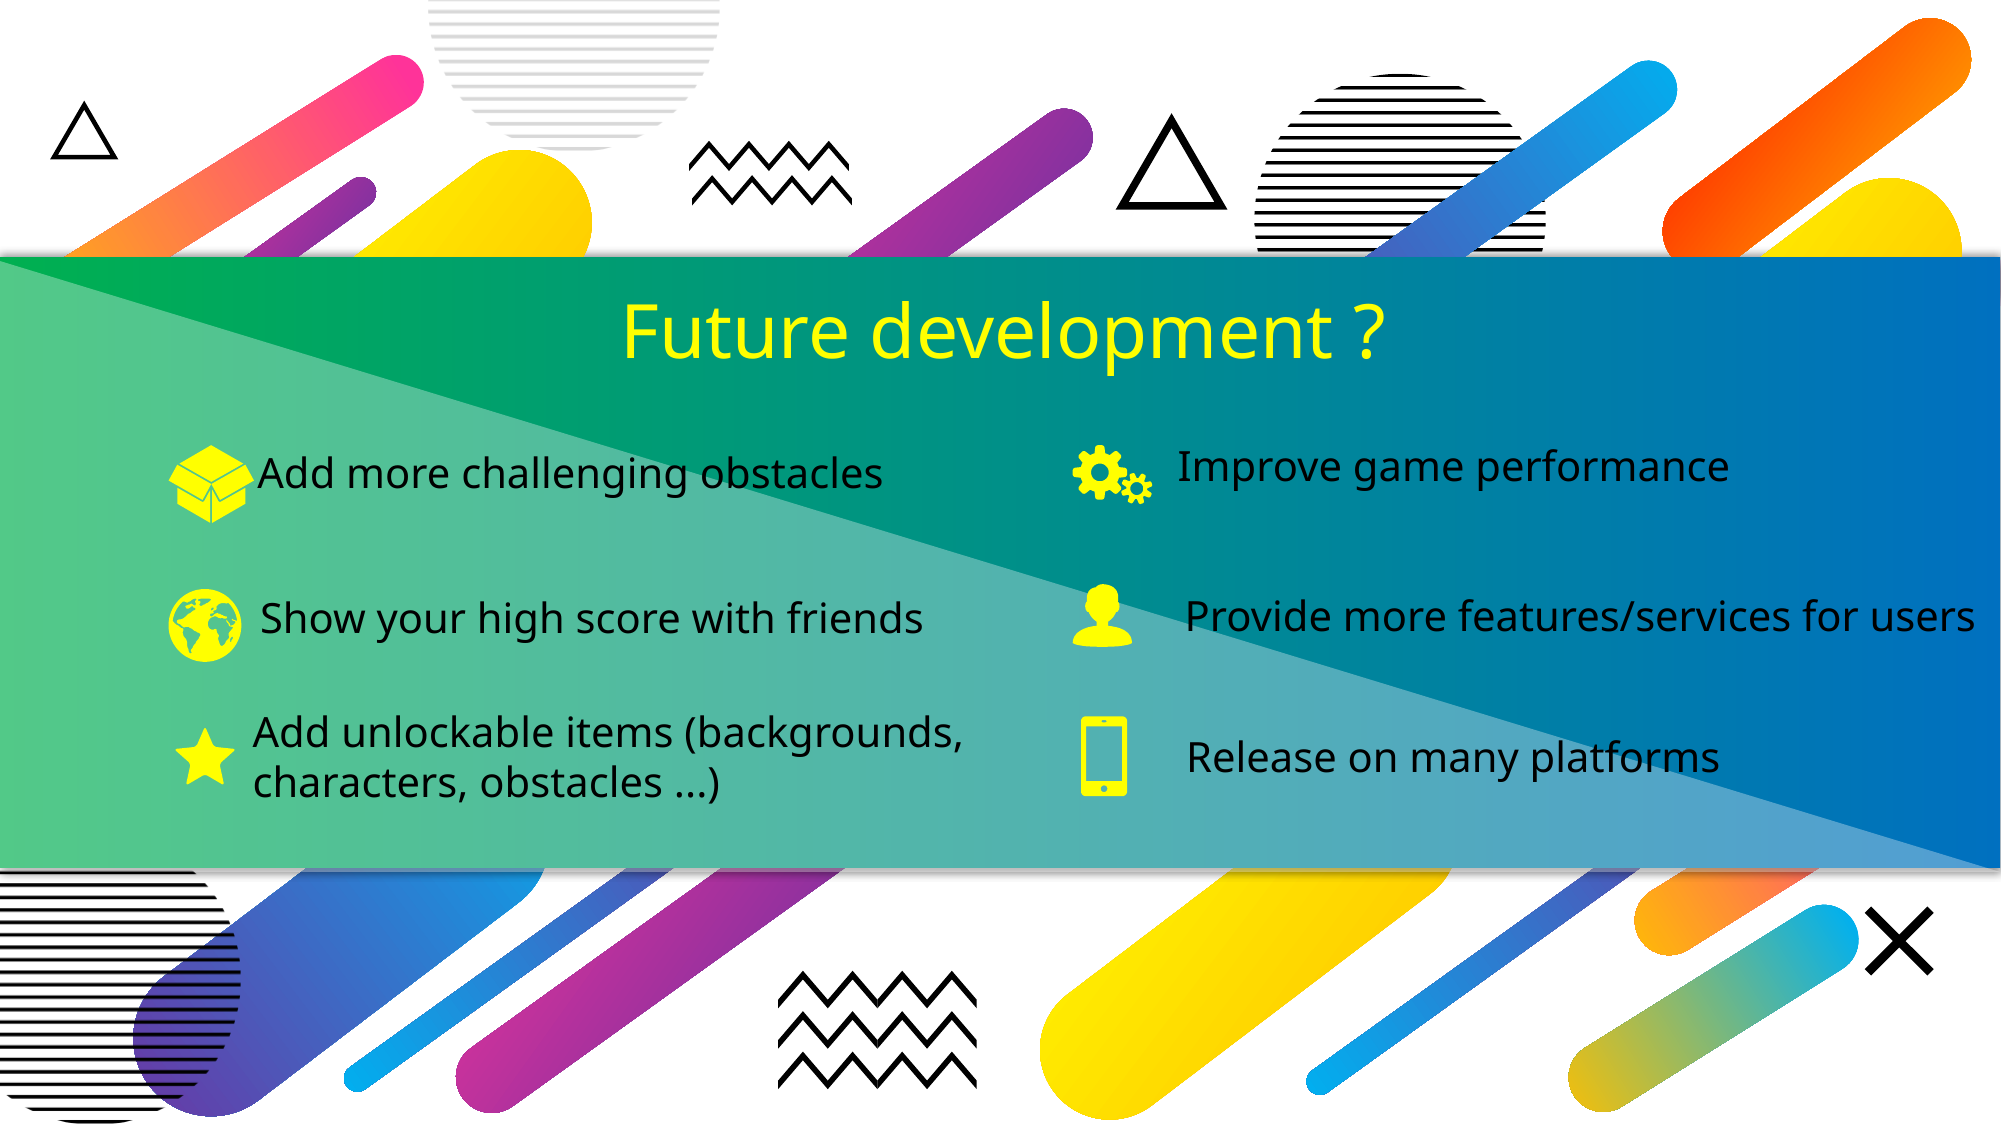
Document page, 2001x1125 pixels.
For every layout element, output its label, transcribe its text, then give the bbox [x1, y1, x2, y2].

text_box Future development ? [484, 279, 1522, 363]
picture [1254, 73, 1524, 258]
text_box [1081, 716, 1128, 797]
text_box Release on many platforms [1171, 723, 1736, 789]
text_box Add more challenging obstacles [242, 439, 899, 505]
picture [1468, 200, 1546, 256]
text_box [1072, 584, 1133, 647]
text_box [168, 589, 242, 662]
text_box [168, 445, 255, 523]
text_box Provide more features/services for users [1169, 582, 1991, 648]
text_box Show your high score with friends [245, 584, 939, 649]
text_box Improve game performance [1162, 431, 1746, 497]
text_box [175, 728, 235, 785]
text_box Add unlockable items (backgrounds, characters, obstacles ...) [237, 698, 990, 813]
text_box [1072, 445, 1153, 505]
